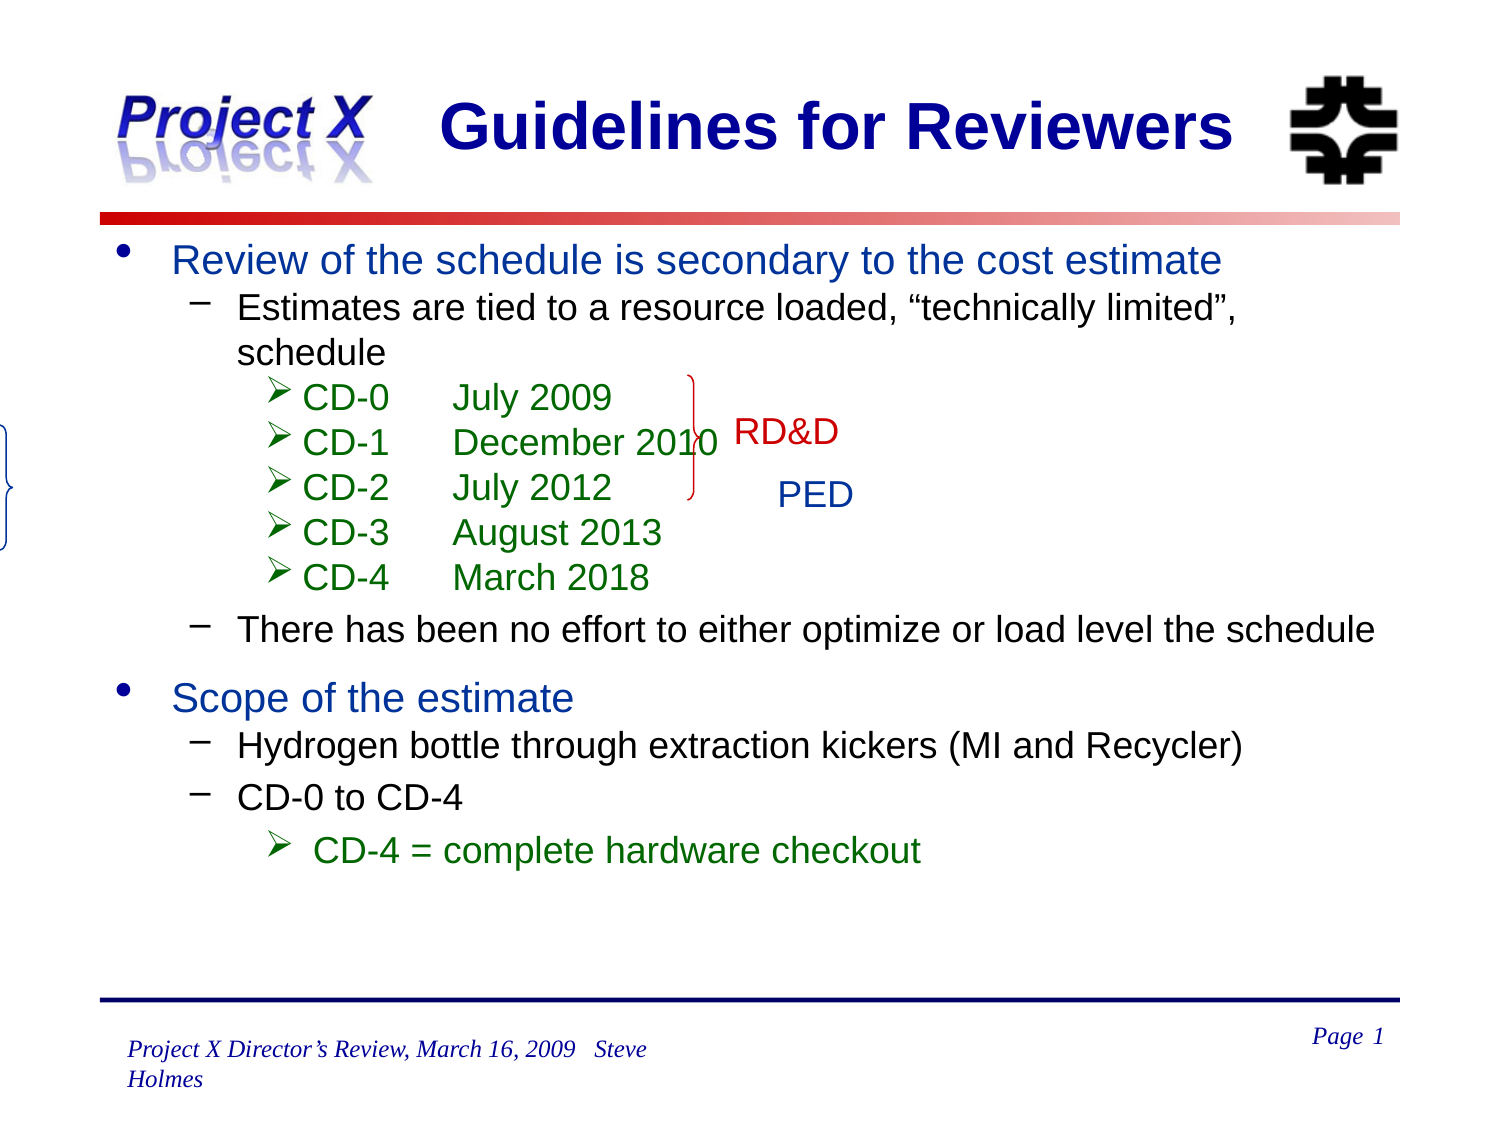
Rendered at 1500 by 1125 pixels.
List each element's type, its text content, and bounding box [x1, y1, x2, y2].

list Review of the schedule is secondary to the cost estimate Estimates are tied to a resource loaded, “technically limited”, schedule CD-0 July 2009 CD-1 December 2010 CD-2 July 2012 CD-3 August 2013 CD-4 March 2018 There has been no effort to either optimize or load level the schedule Scope of the estimate Hydrogen bottle through extraction kickers (MI and Recycler) CD-0 to CD-4 CD-4 = complete hardware checkout [99, 224, 1400, 925]
picture [112, 93, 275, 188]
text_box PED [762, 462, 938, 523]
text_box [687, 375, 700, 501]
title Guidelines for Reviewers [275, 75, 1400, 200]
text_box [0, 425, 13, 551]
text_box RD&D [718, 399, 863, 460]
